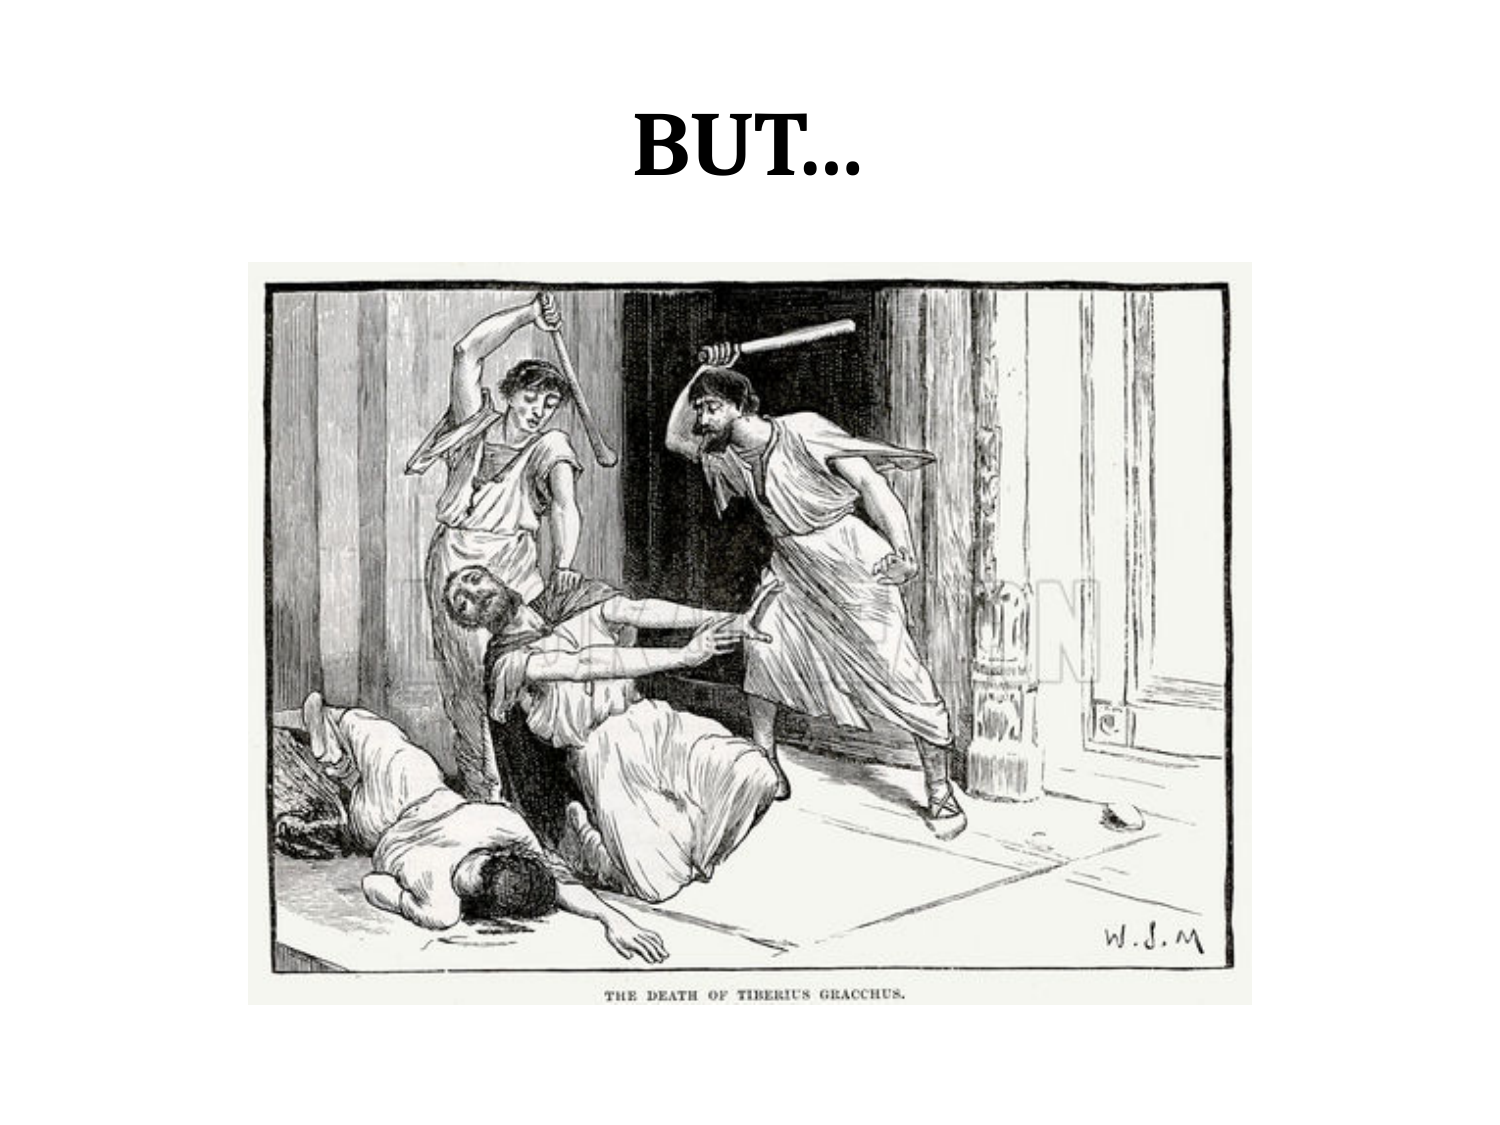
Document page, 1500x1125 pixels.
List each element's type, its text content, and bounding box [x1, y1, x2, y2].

title But… [75, 45, 1425, 233]
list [248, 262, 1252, 1006]
